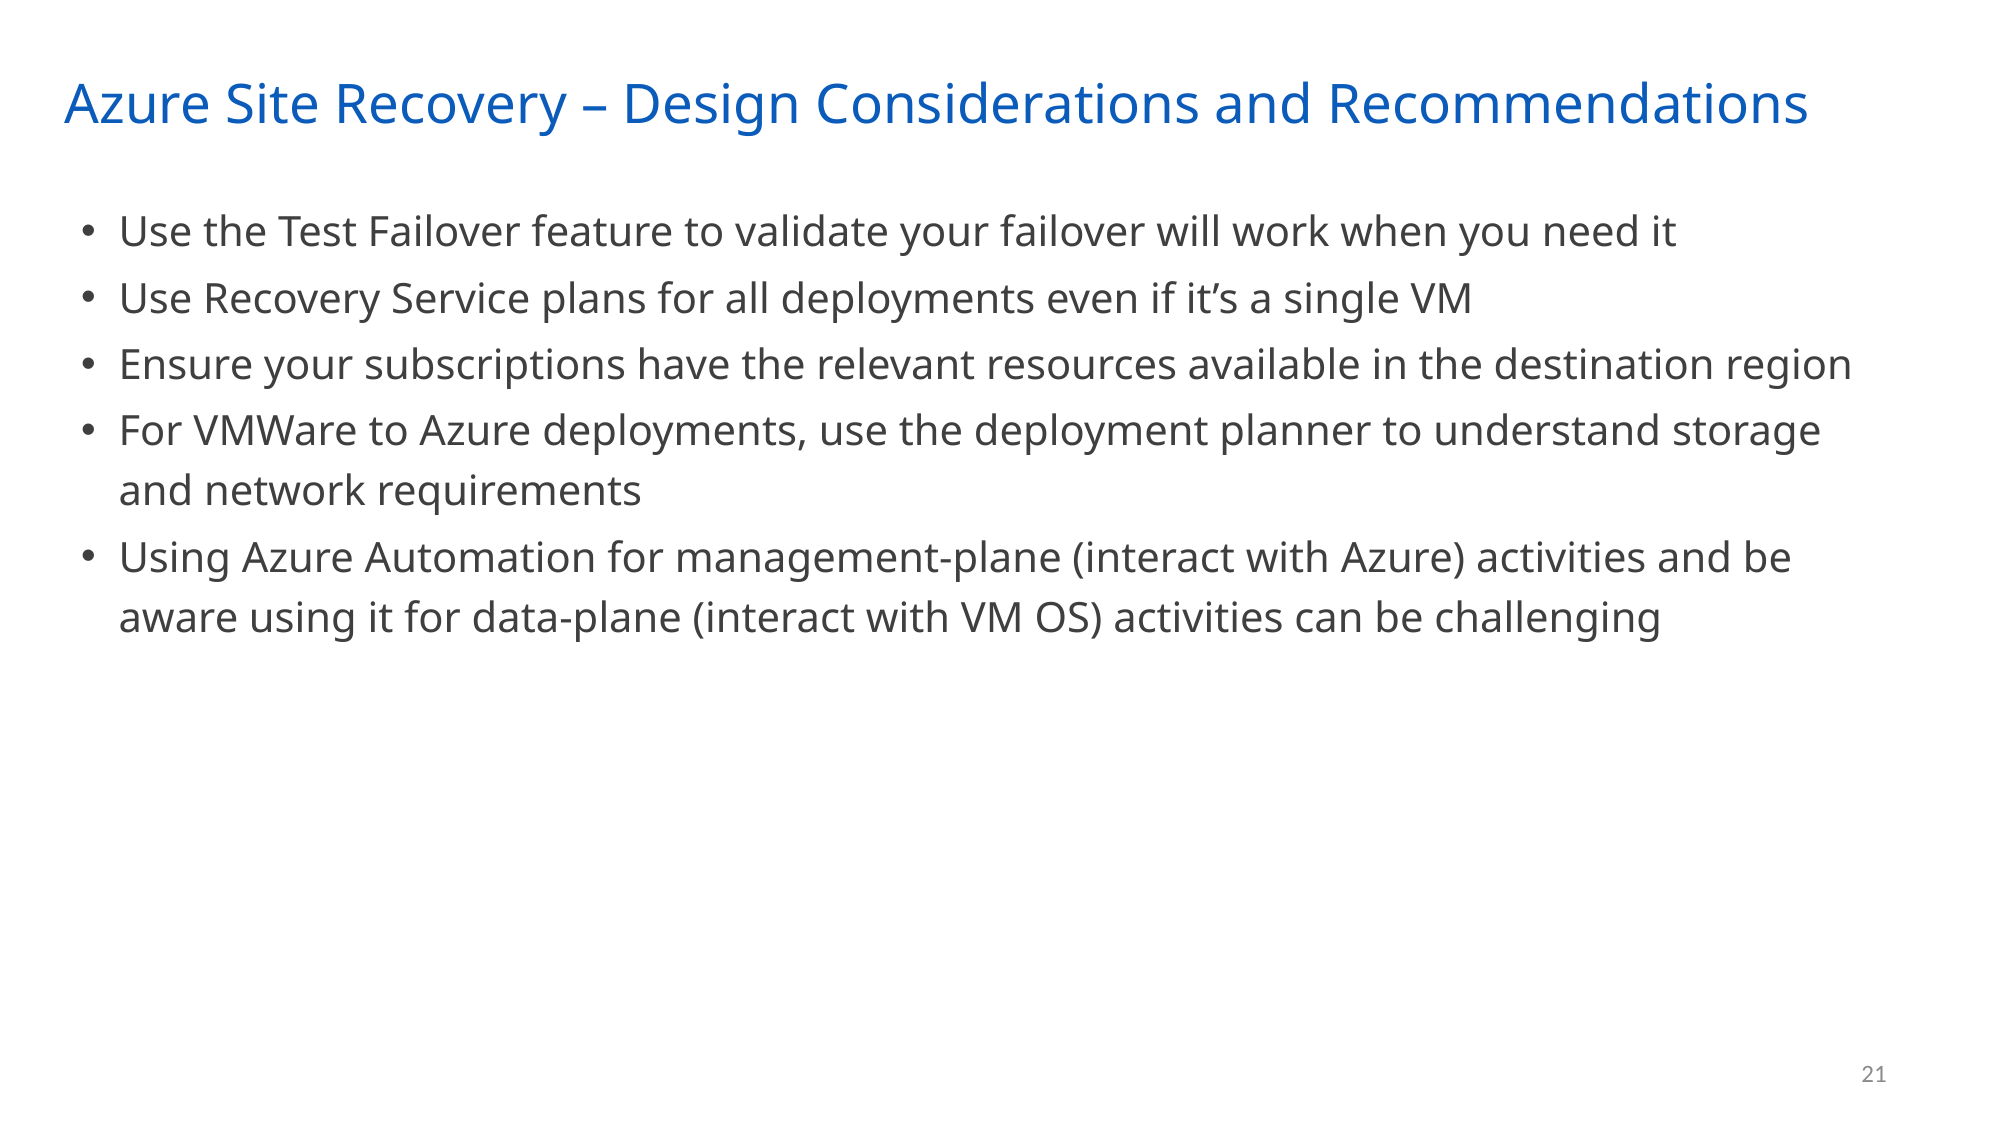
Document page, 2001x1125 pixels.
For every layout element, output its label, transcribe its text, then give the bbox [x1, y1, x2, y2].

list Use the Test Failover feature to validate your failover will work when you need it Use Recovery Service plans for all deployments even if it’s a single VM Ensure your subscriptions have the relevant resources available in the destination region For VMWare to Azure deployments, use the deployment planner to understand storage and network requirements Using Azure Automation for management-plane (interact with Azure) activities and be aware using it for data-plane (interact with VM OS) activities can be challenging [66, 187, 1899, 1001]
title Azure Site Recovery – Design Considerations and Recommendations [49, 49, 1899, 162]
slide_number 21 [1451, 1042, 1902, 1103]
